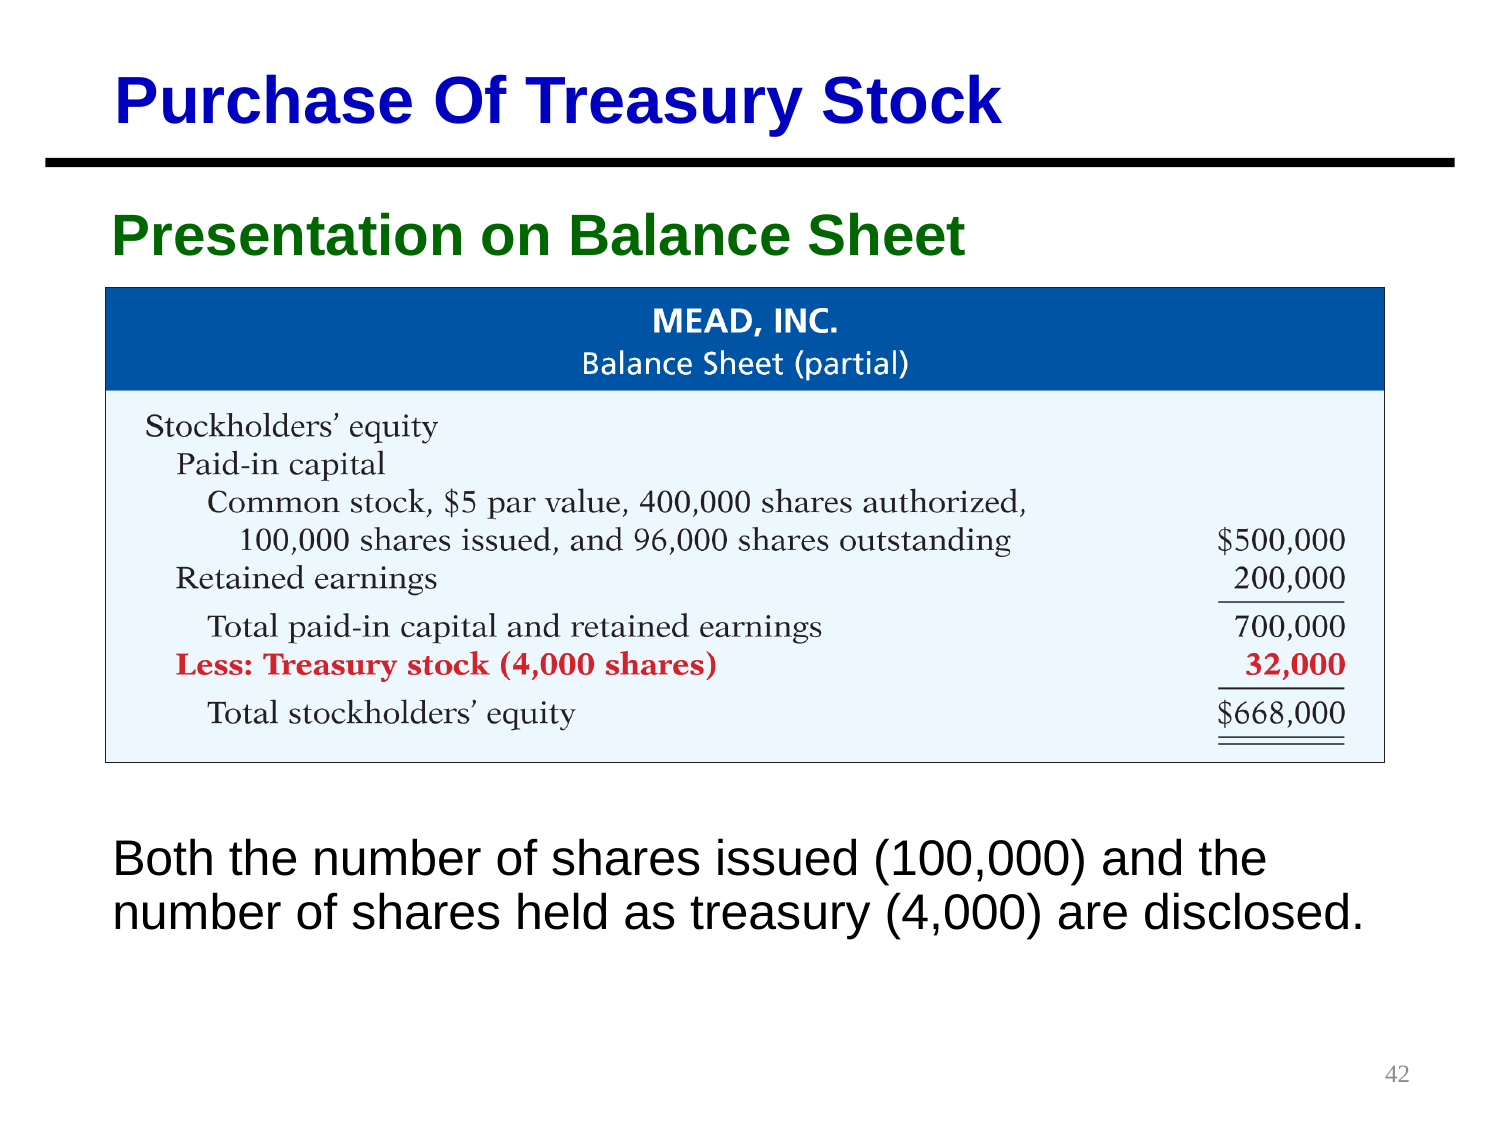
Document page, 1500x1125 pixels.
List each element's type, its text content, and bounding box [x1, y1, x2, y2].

text_box Presentation on Balance Sheet [97, 190, 1448, 275]
slide_number 42 [1074, 1042, 1425, 1103]
picture [105, 287, 1385, 763]
text_box Purchase Of Treasury Stock [99, 50, 1350, 142]
text_box Both the number of shares issued (100,000) and the number of shares held as treasury (4,000) are disclosed. [97, 825, 1435, 949]
